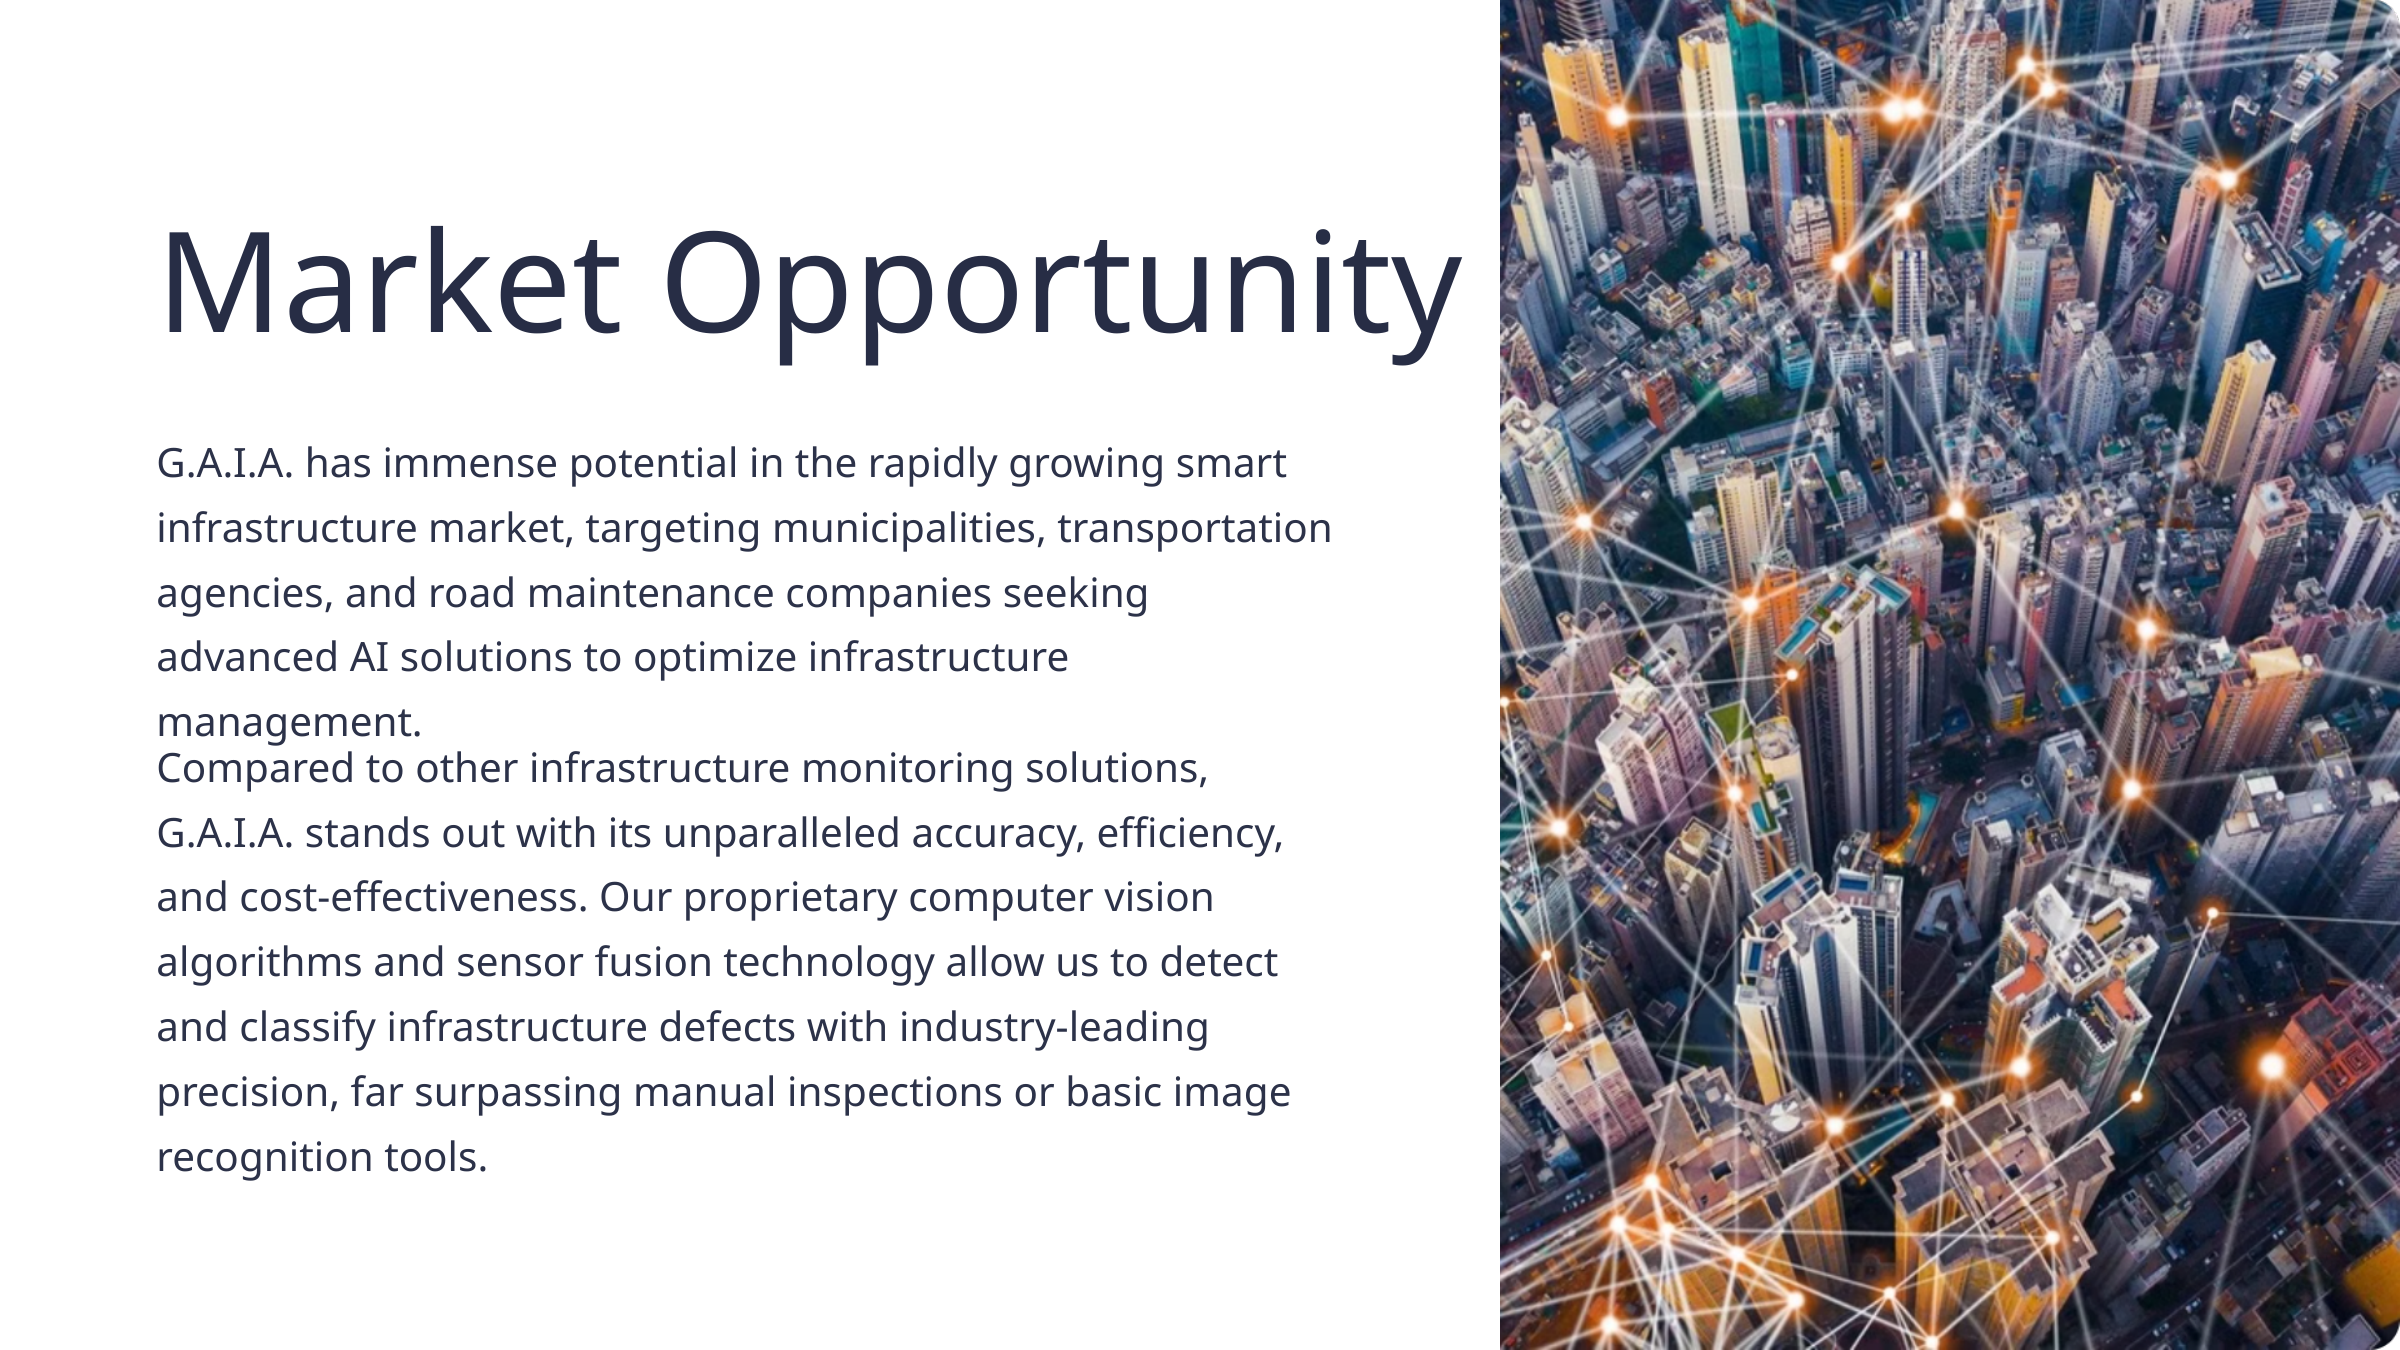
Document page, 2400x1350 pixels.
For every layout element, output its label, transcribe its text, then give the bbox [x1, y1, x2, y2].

text_box Market Opportunity [141, 178, 1359, 353]
picture [1499, 0, 2400, 1350]
text_box [0, 0, 1499, 1350]
text_box G.A.I.A. has immense potential in the rapidly growing smart infrastructure market, targeting municipalities, transportation agencies, and road maintenance companies seeking advanced AI solutions to optimize infrastructure management. [141, 413, 1359, 673]
text_box Compared to other infrastructure monitoring solutions, G.A.I.A. stands out with its unparalleled accuracy, efficiency, and cost-effectiveness. Our proprietary computer vision algorithms and sensor fusion technology allow us to detect and classify infrastructure defects with industry-leading precision, far surpassing manual inspections or basic image recognition tools. [141, 718, 1359, 1172]
